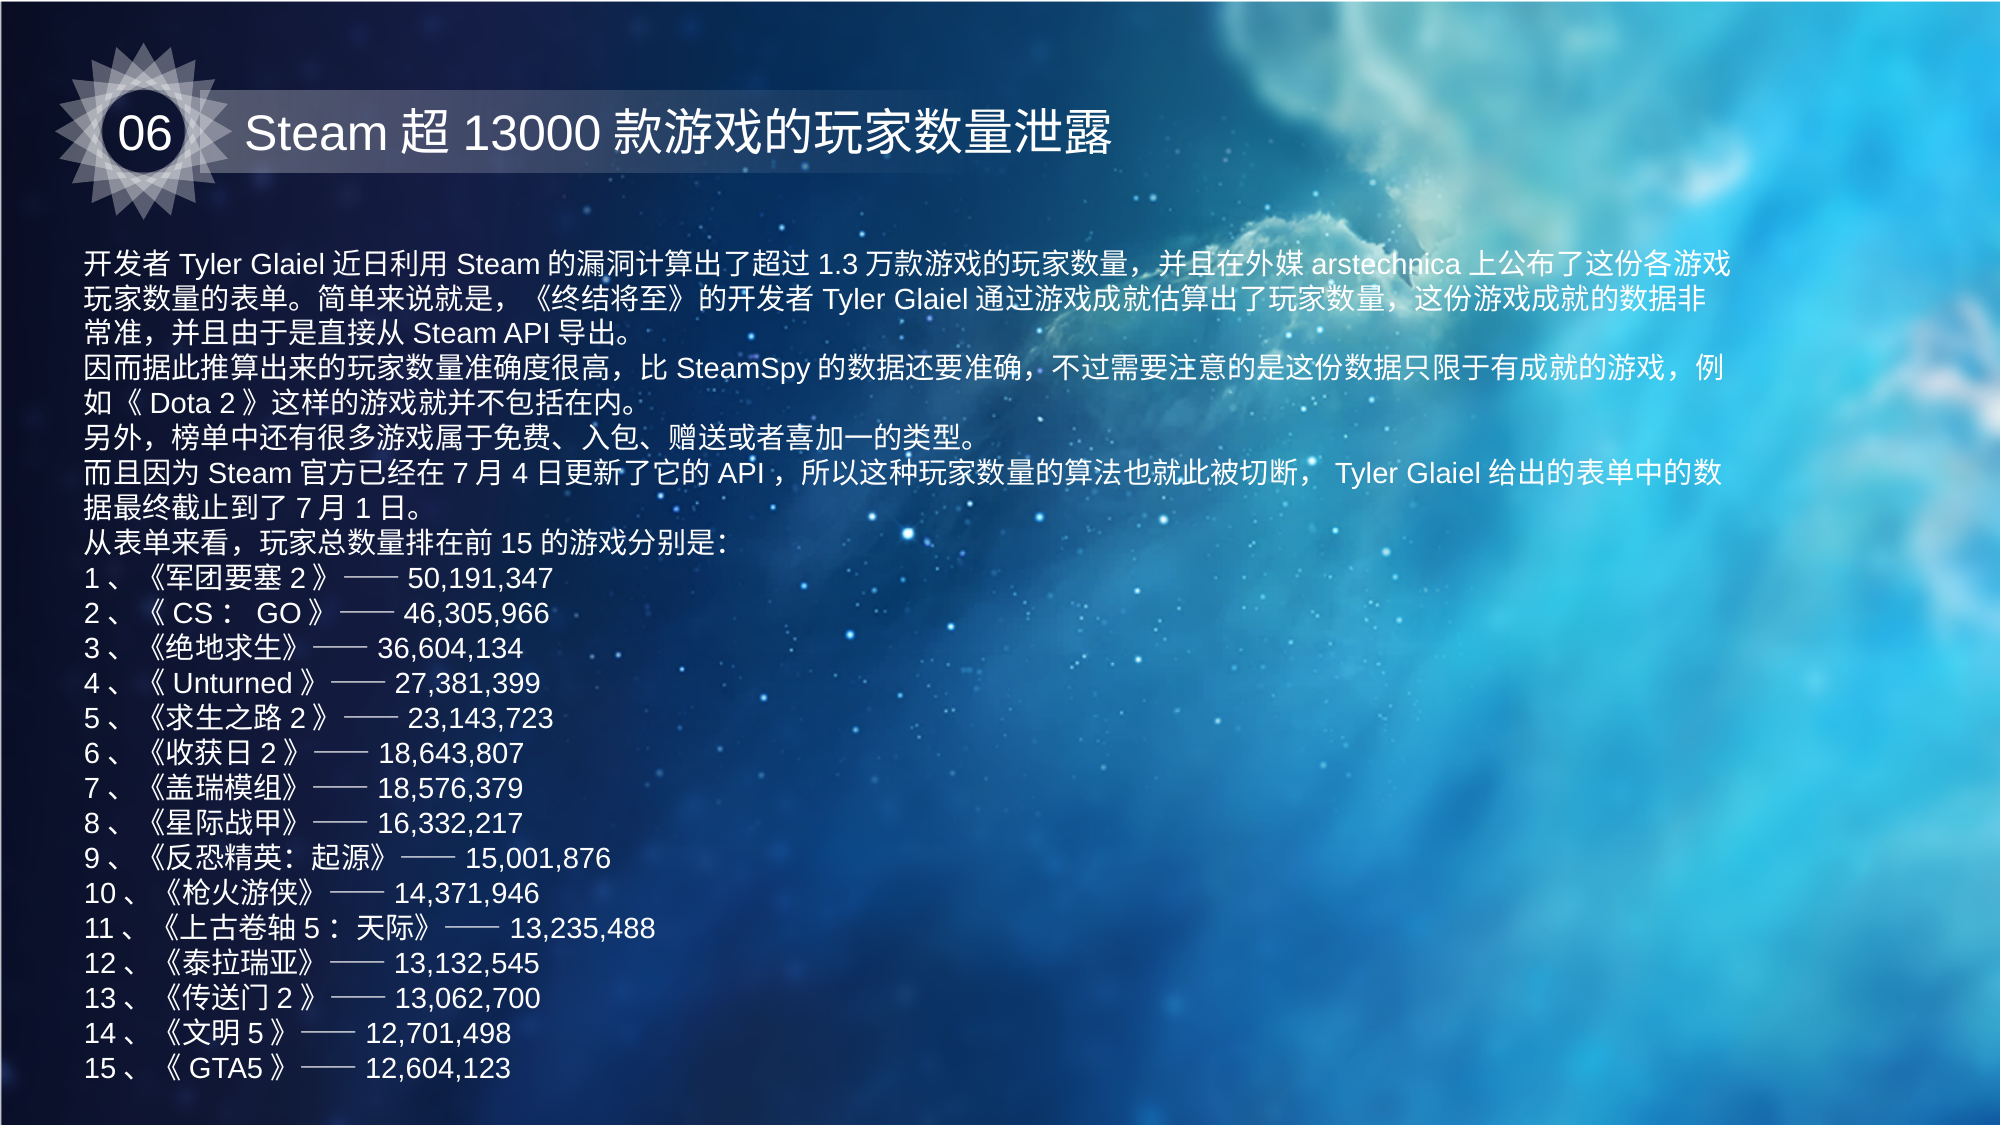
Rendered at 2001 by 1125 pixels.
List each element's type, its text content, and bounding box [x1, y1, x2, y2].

text_box [238, 169, 990, 175]
text_box Steam超13000款游戏的玩家数量泄露 [238, 93, 1129, 169]
text_box 开发者Tyler Glaiel近日利用Steam的漏洞计算出了超过1.3万款游戏的玩家数量，并且在外媒arstechnica上公布了这份各游戏玩家数量的表单。简单来说就是，《终结将至》的开发者Tyler Glaiel通过游戏成就估算出了玩家数量，这份游戏成就的数据非常准，并且由于是直接从Steam API导出。 因而据此推算出来的玩家数量准确度很高，比SteamSpy的数据还要准确，不过需要注意的是这份数据只限于有成就的游戏，例如《Dota 2》这样的游戏就并不包括在内。 另外，榜单中还有很多游戏属于免费、入包、赠送或者喜加一的类型。 而且因为Steam官方已经在7月4日更新了它的API，所以这种玩家数量的算法也就此被切断，Tyler Glaiel给出的表单中的数据最终截止到了7月1日。 从表单来看，玩家总数量排在前15的游戏分别是： 1、《军团要塞2》——50,191,347 2、《CS：GO》——46,305,966 3、《绝地求生》——36,604,134 4、《Unturned》——27,381,399 5、《求生之路2》——23,143,723 6、《收获日2》——18,643,807 7、《盖瑞模组》——18,576,379 8、《星际战甲》——16,332,217 9、《反恐精英：起源》——15,001,876 10、《枪火游侠》——14,371,946 11、《上古卷轴5：天际》——13,235,488 12、《泰拉瑞亚》——13,132,545 13、《传送门2》——13,062,700 14、《文明5》——12,701,498 15、《GTA5》——12,604,123 [69, 237, 1749, 1092]
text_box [54, 42, 233, 221]
picture [3, 2, 2000, 1125]
text_box [238, 88, 990, 93]
